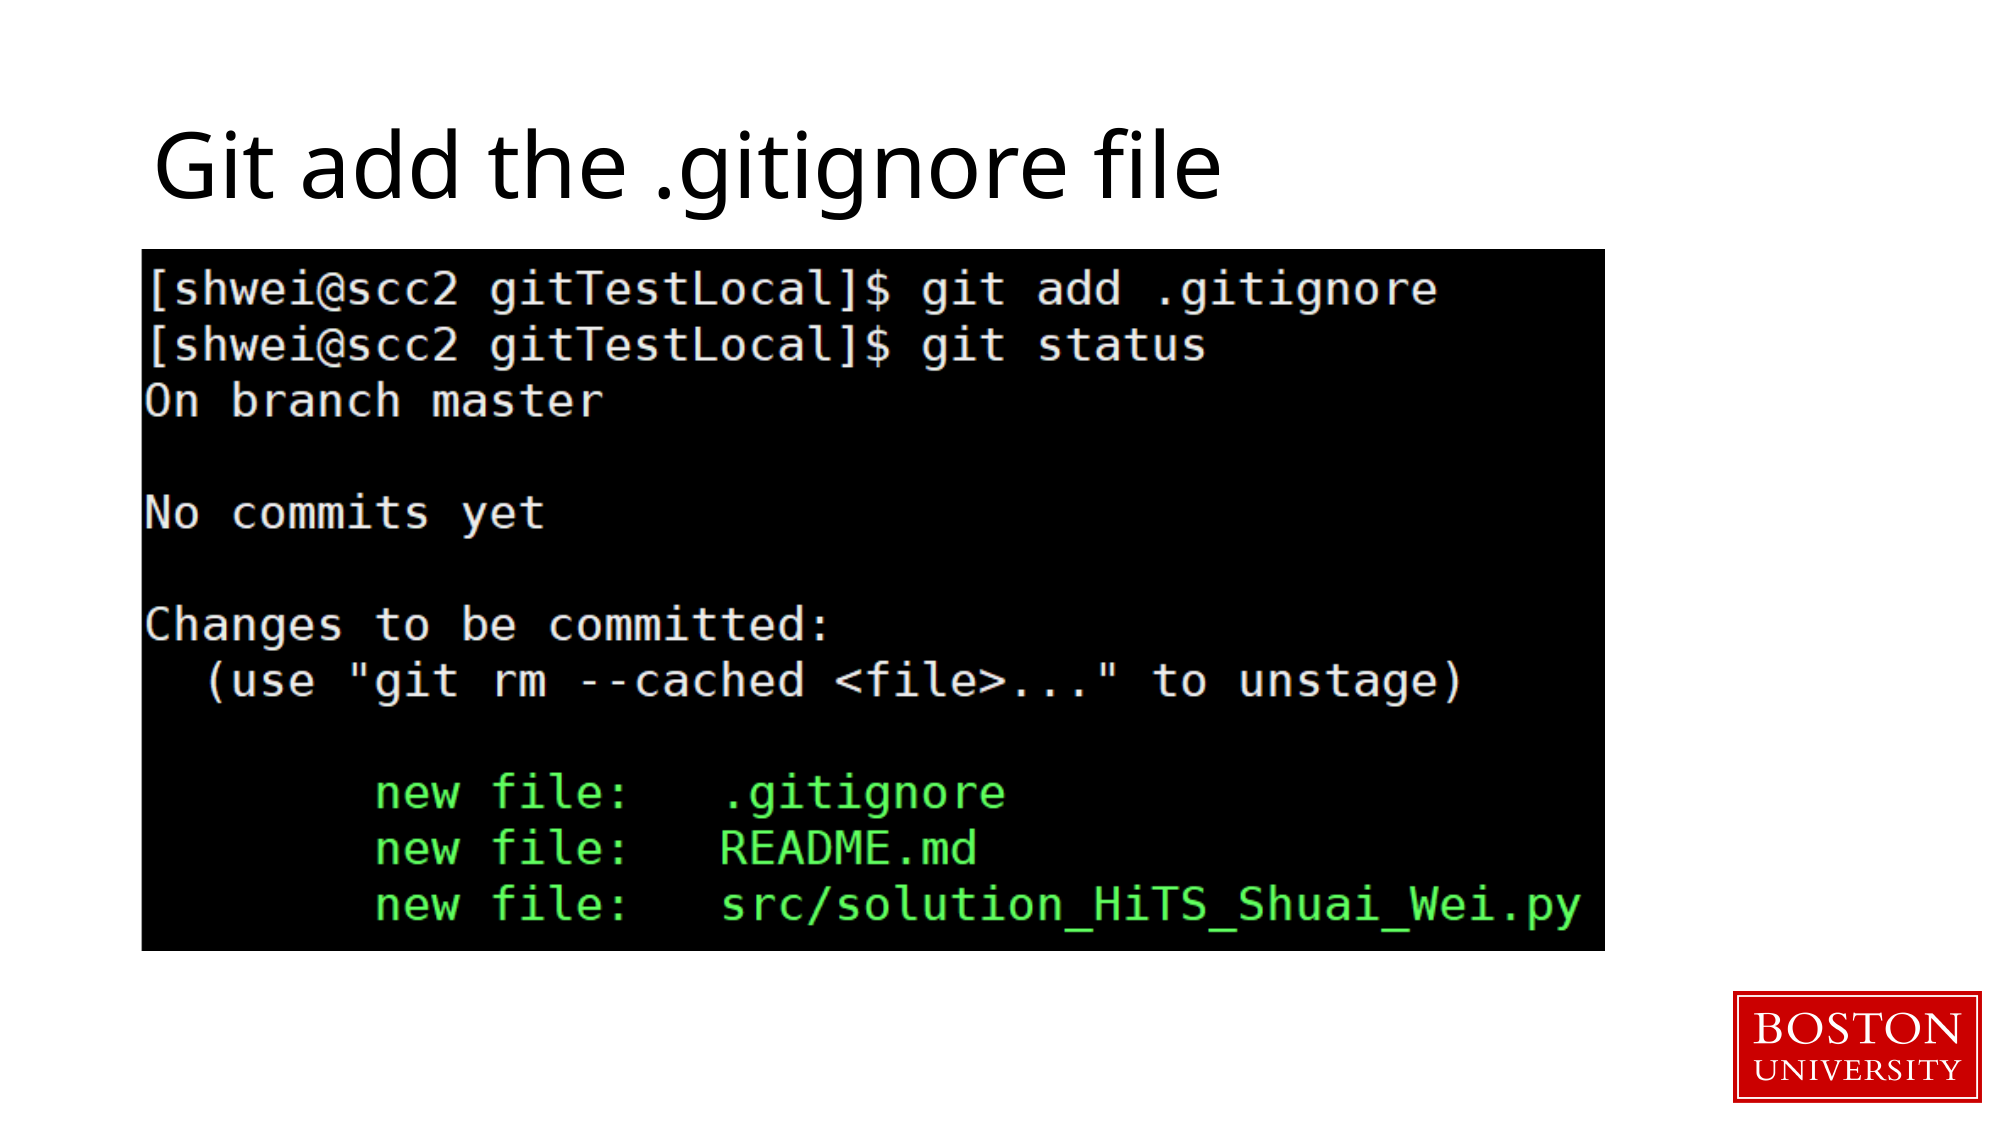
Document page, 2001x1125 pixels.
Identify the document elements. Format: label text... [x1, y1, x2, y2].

picture [1733, 991, 1982, 1103]
picture [137, 249, 1605, 951]
title Git add the .gitignore file [137, 59, 1863, 278]
